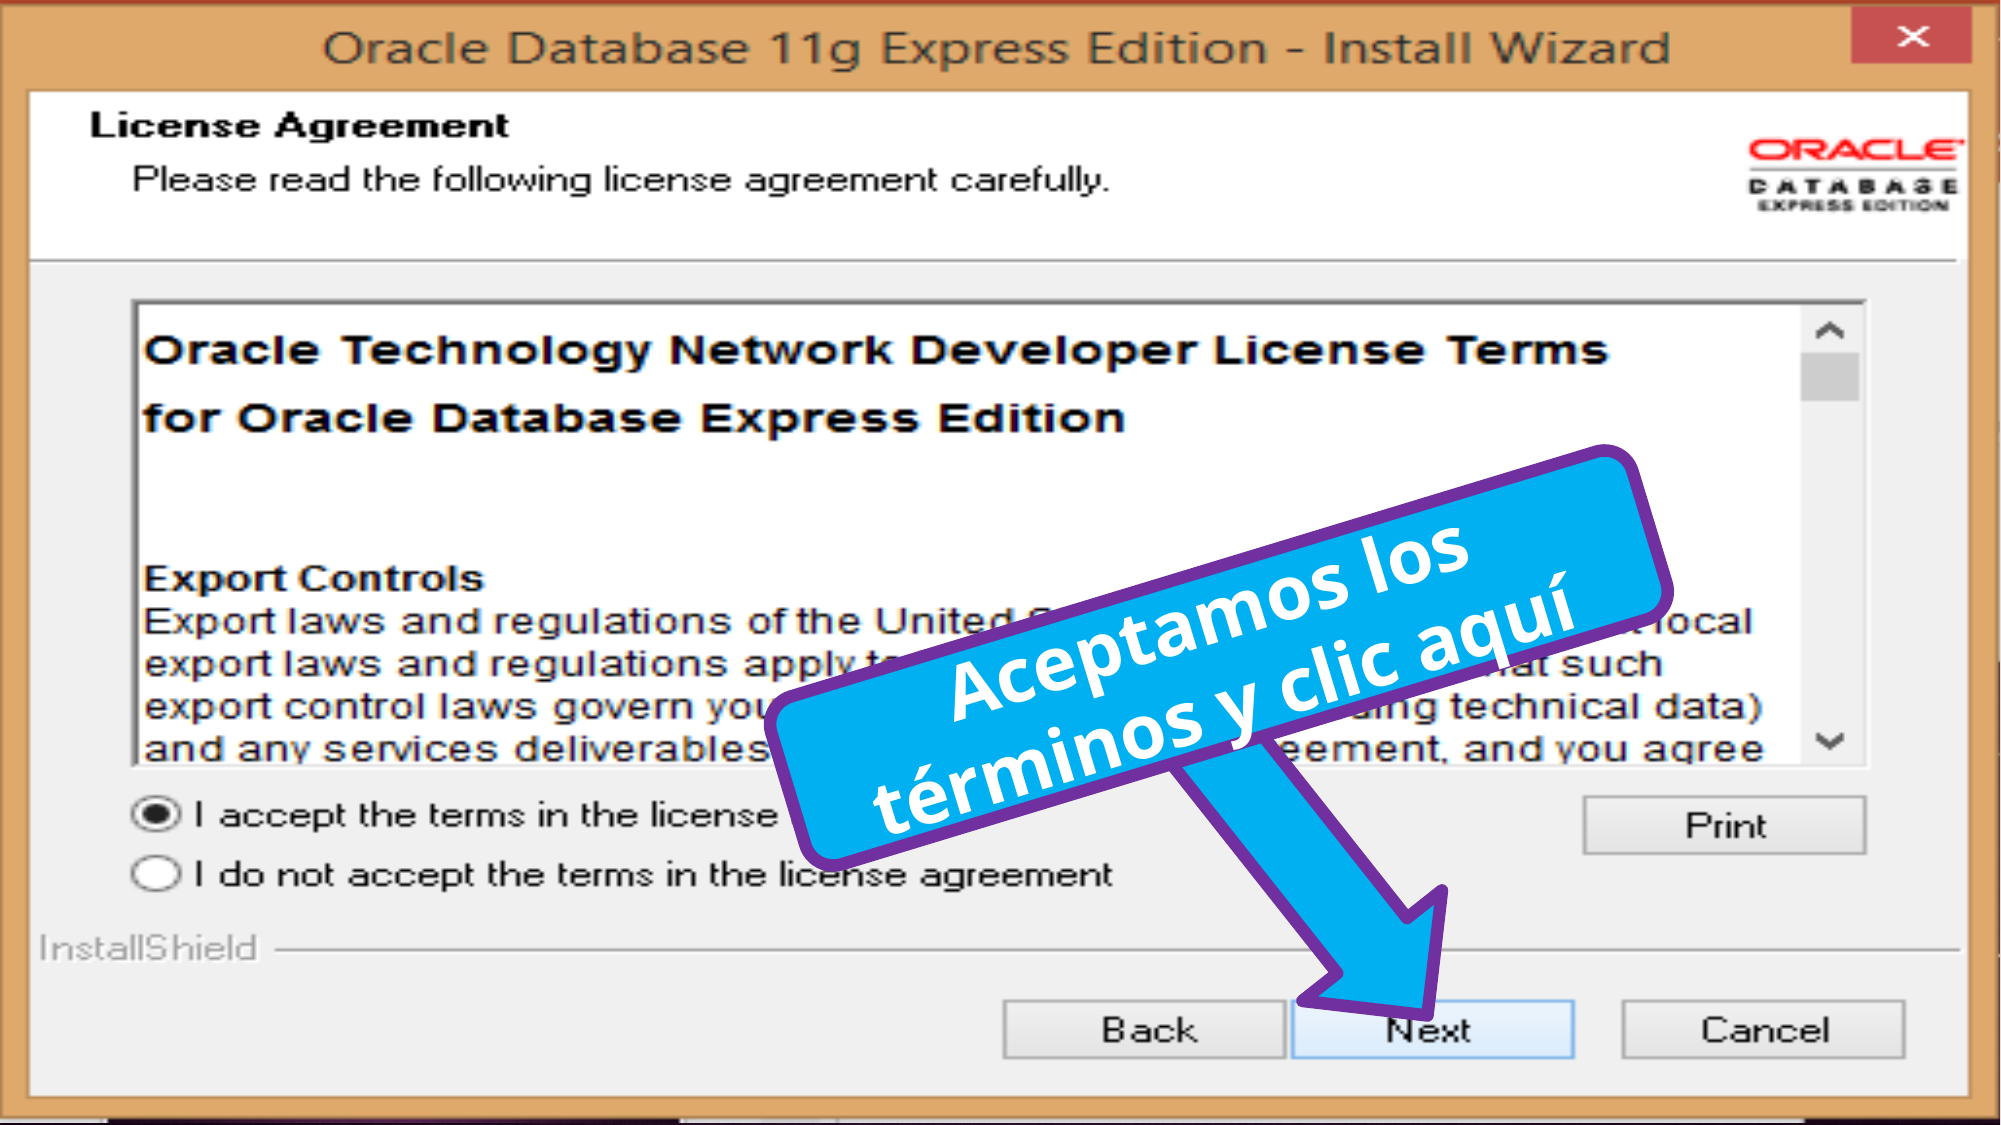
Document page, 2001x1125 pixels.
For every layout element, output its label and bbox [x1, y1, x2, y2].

list [0, 0, 2000, 1123]
